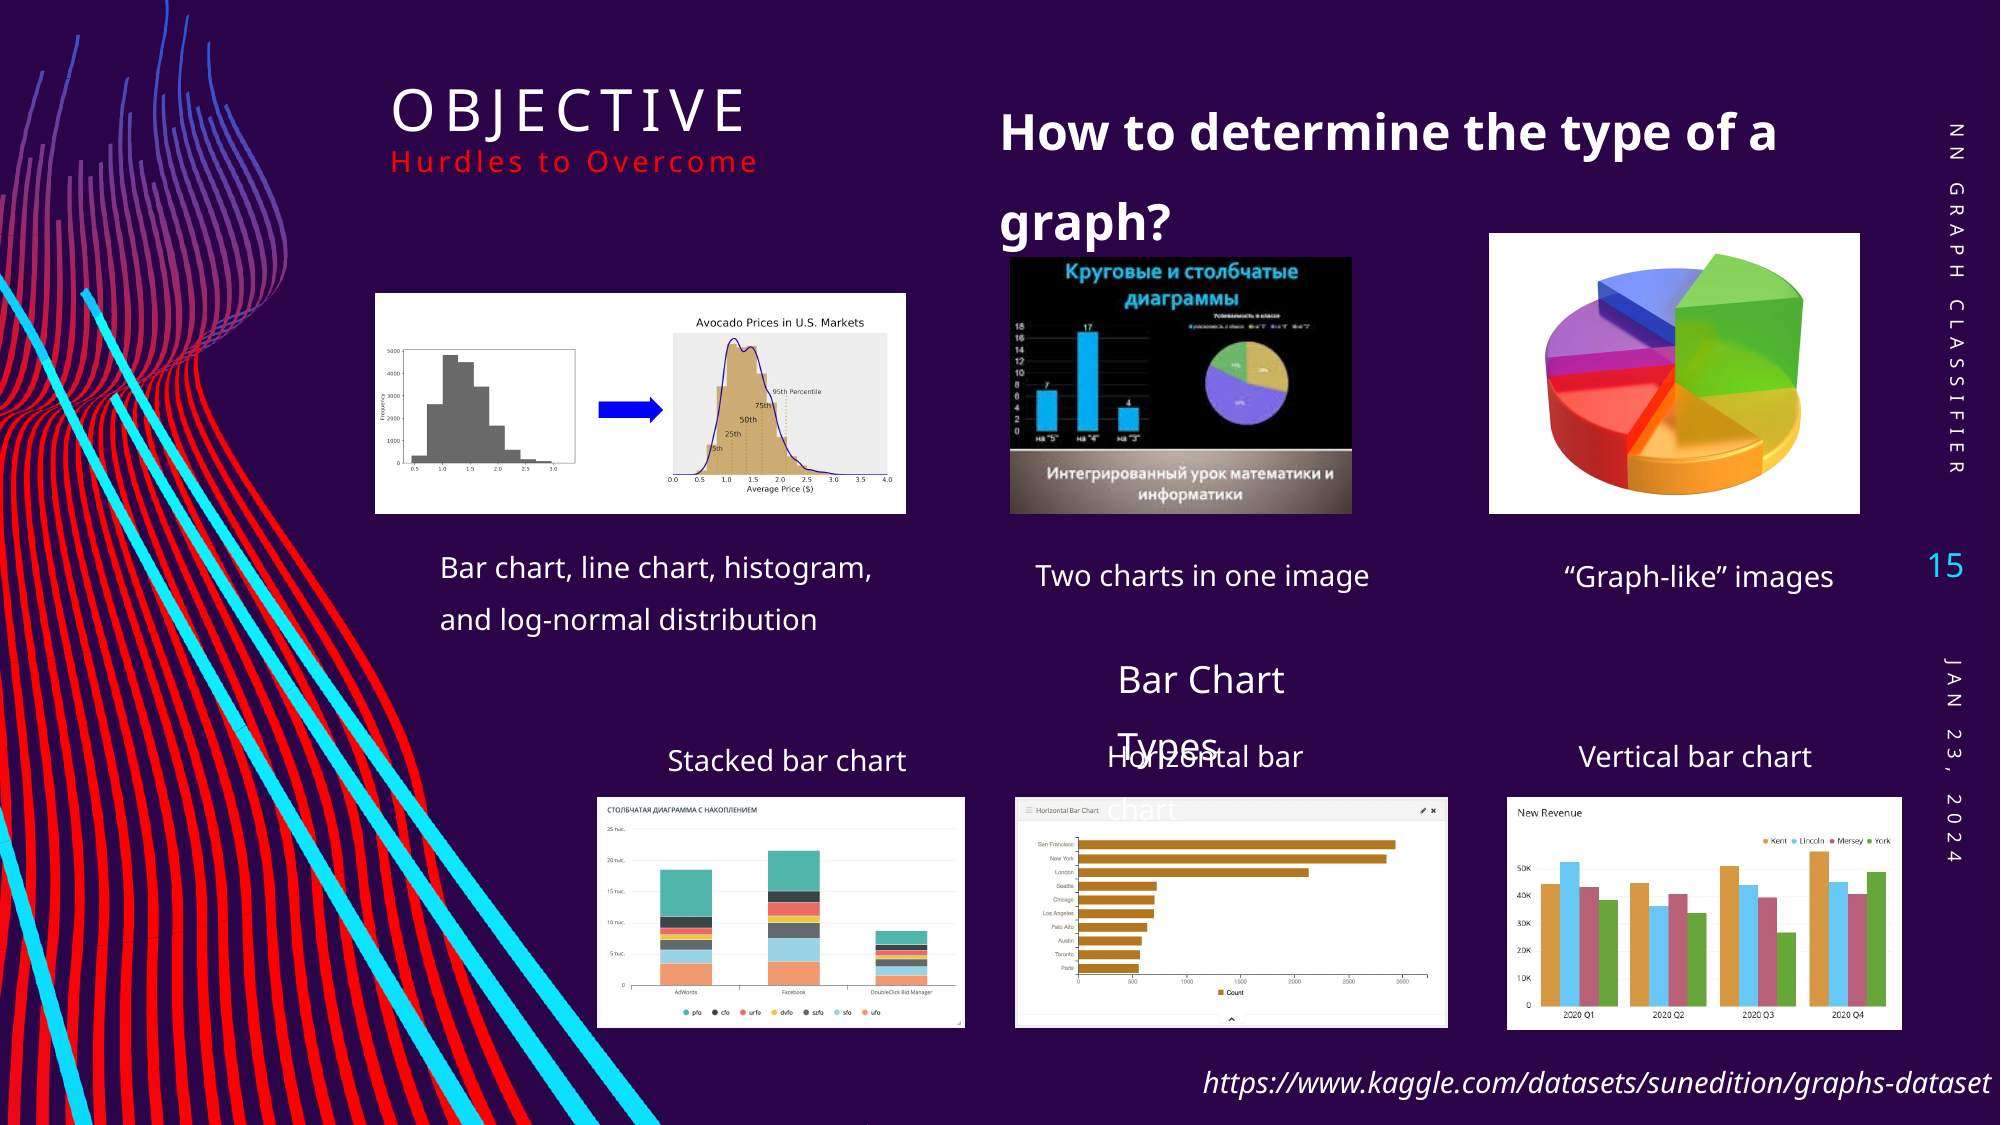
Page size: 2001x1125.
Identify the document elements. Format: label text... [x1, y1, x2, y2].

footer NN Graph Classifier [1926, 33, 1987, 489]
text_box How to determine the type of a graph? [985, 63, 1915, 228]
text_box [408, 194, 1705, 286]
text_box Two charts in one image [1020, 531, 1485, 616]
title Objective [375, 74, 985, 184]
text_box https://www.kaggle.com/datasets/sunedition/graphs-dataset [1188, 1057, 2000, 1108]
text_box Vertical bar chart [1563, 713, 1864, 797]
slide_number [1925, 645, 1986, 1080]
text_box Horizontal bar chart [1092, 713, 1392, 797]
text_box Hurdles to Overcome [375, 140, 853, 201]
text_box Stacked bar chart [652, 717, 953, 797]
text_box “Graph-like” images [1549, 533, 1945, 616]
picture [0, 0, 2000, 1125]
text_box Bar Chart Types [1102, 625, 1403, 718]
slide_number 15 [1889, 519, 1980, 615]
text_box Bar chart, line chart, histogram, and log-normal distribution [425, 524, 889, 660]
